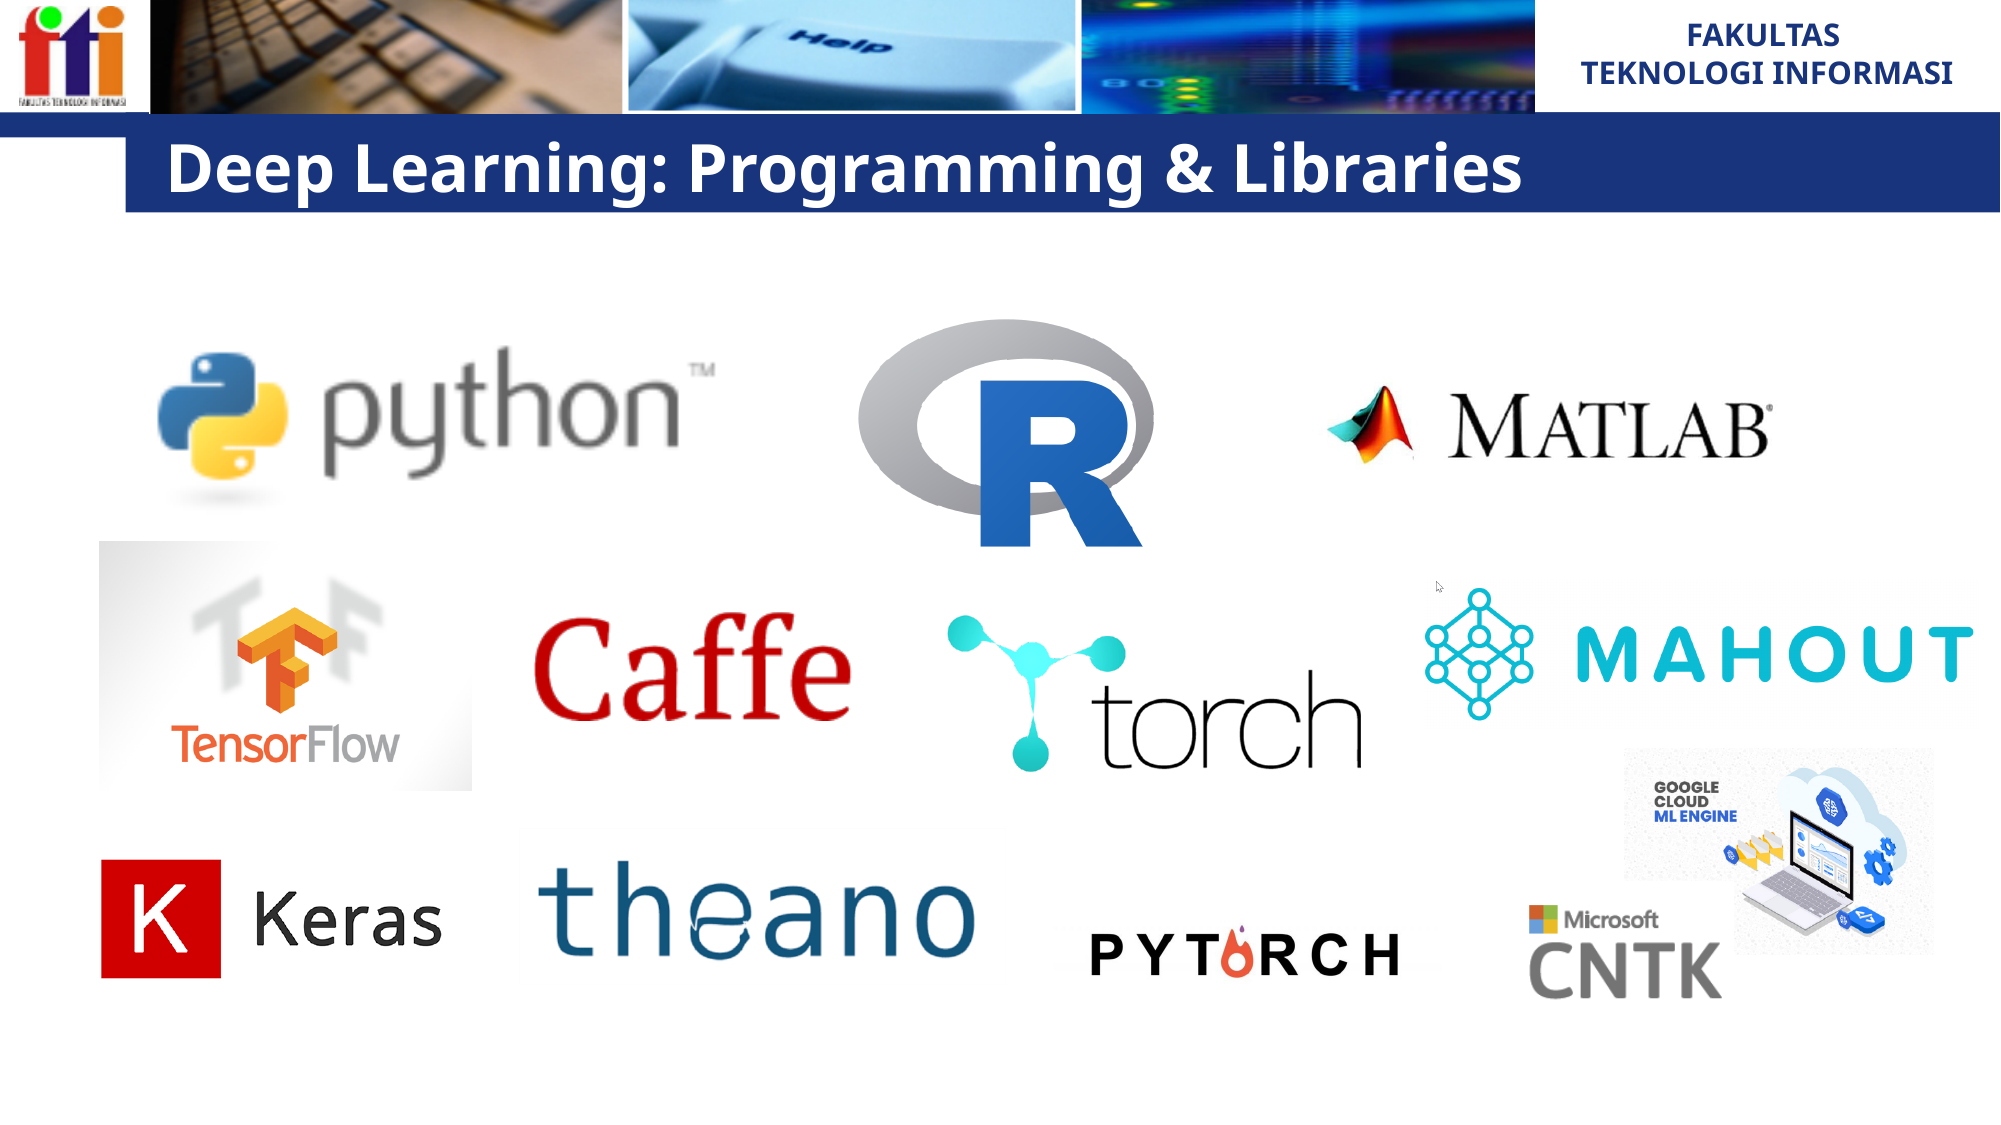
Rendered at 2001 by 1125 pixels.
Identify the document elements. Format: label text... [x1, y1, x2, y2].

picture [1318, 303, 1779, 562]
picture [1514, 748, 1934, 1029]
picture [519, 828, 1007, 985]
picture [1053, 901, 1442, 1008]
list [66, 314, 770, 551]
picture [99, 857, 473, 980]
picture [533, 611, 852, 721]
picture [99, 541, 473, 791]
picture [19, 6, 126, 106]
picture [1424, 579, 1979, 729]
picture [946, 615, 1361, 772]
picture [149, 0, 1535, 114]
title Deep Learning: Programming & Libraries [149, 119, 1934, 213]
picture [857, 317, 1154, 548]
